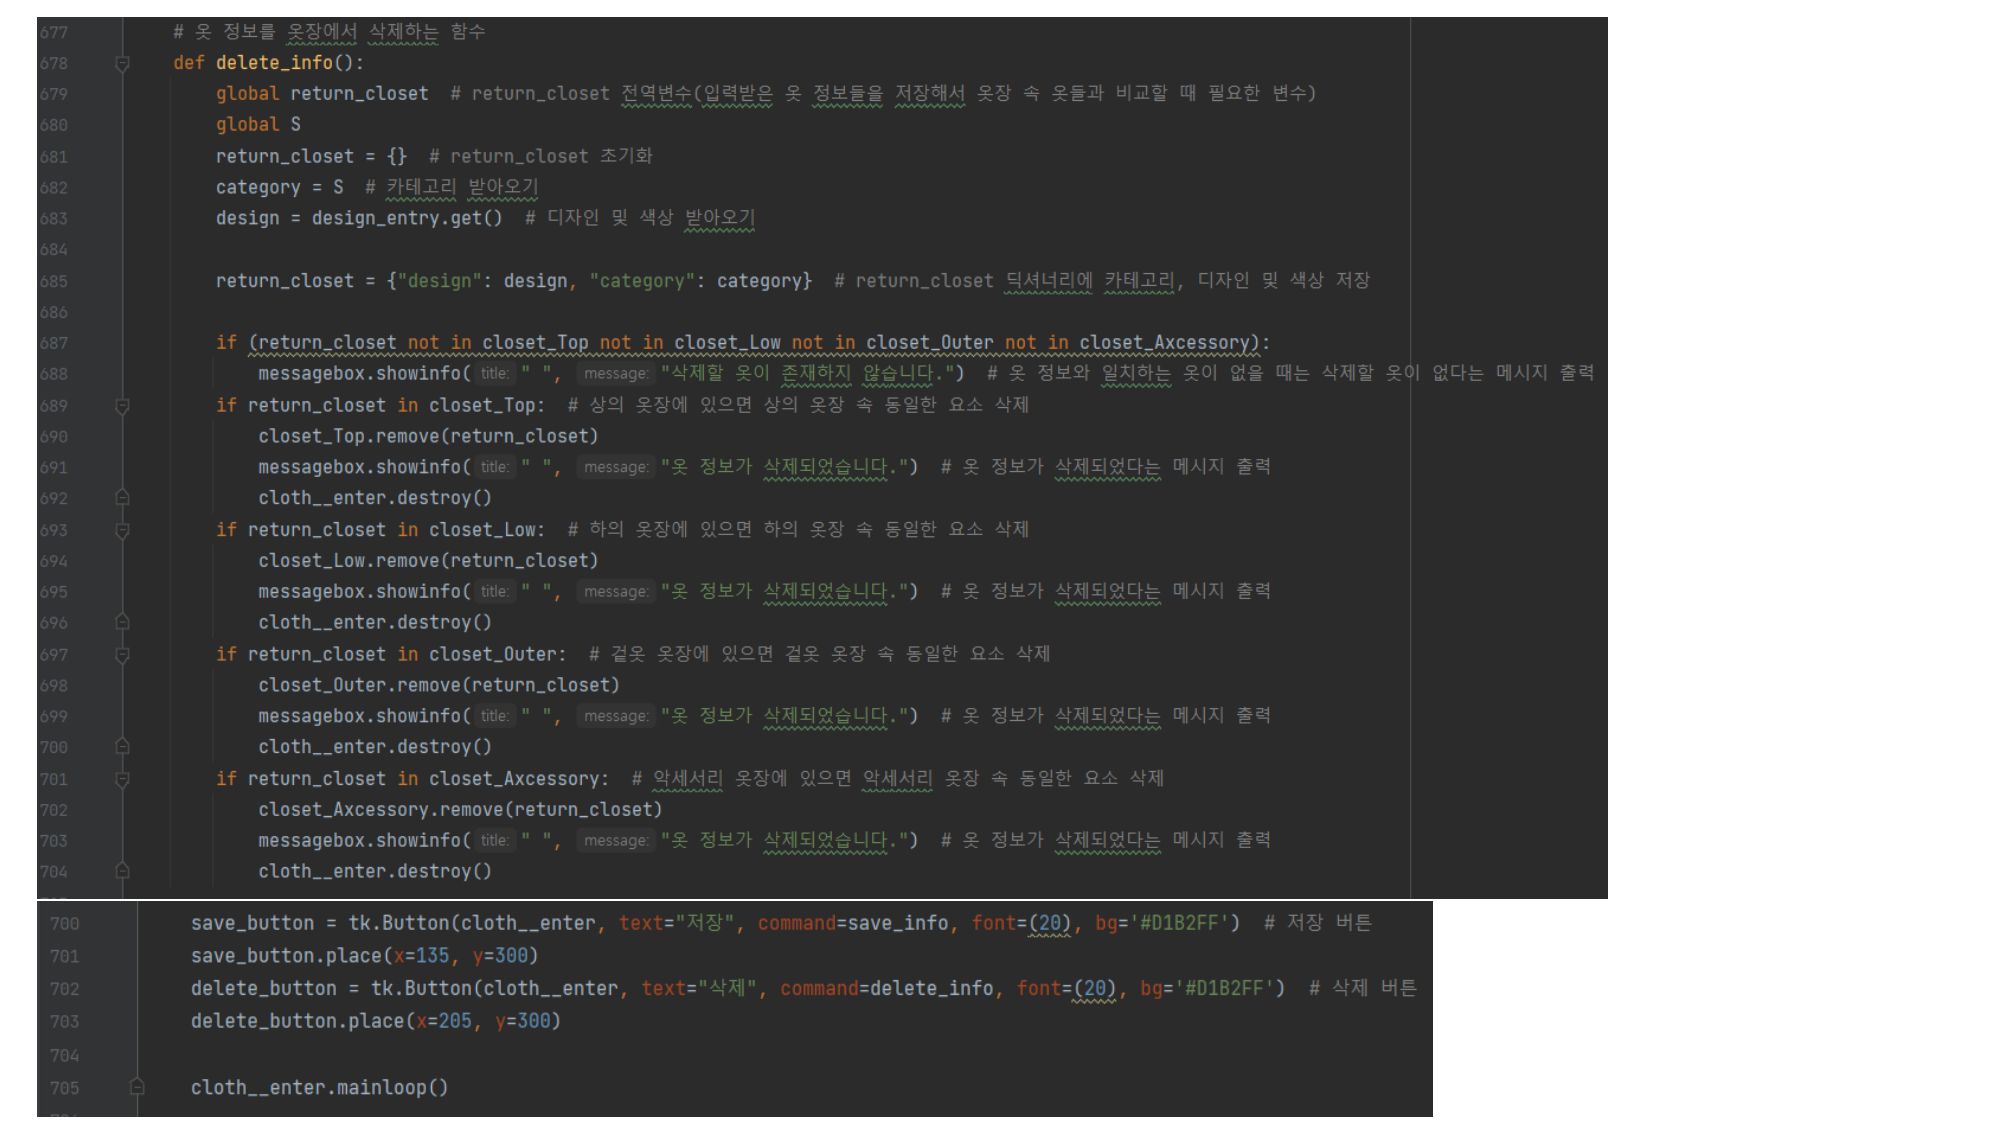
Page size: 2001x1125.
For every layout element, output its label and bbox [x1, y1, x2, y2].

picture [36, 901, 1433, 1118]
picture [36, 17, 1608, 899]
